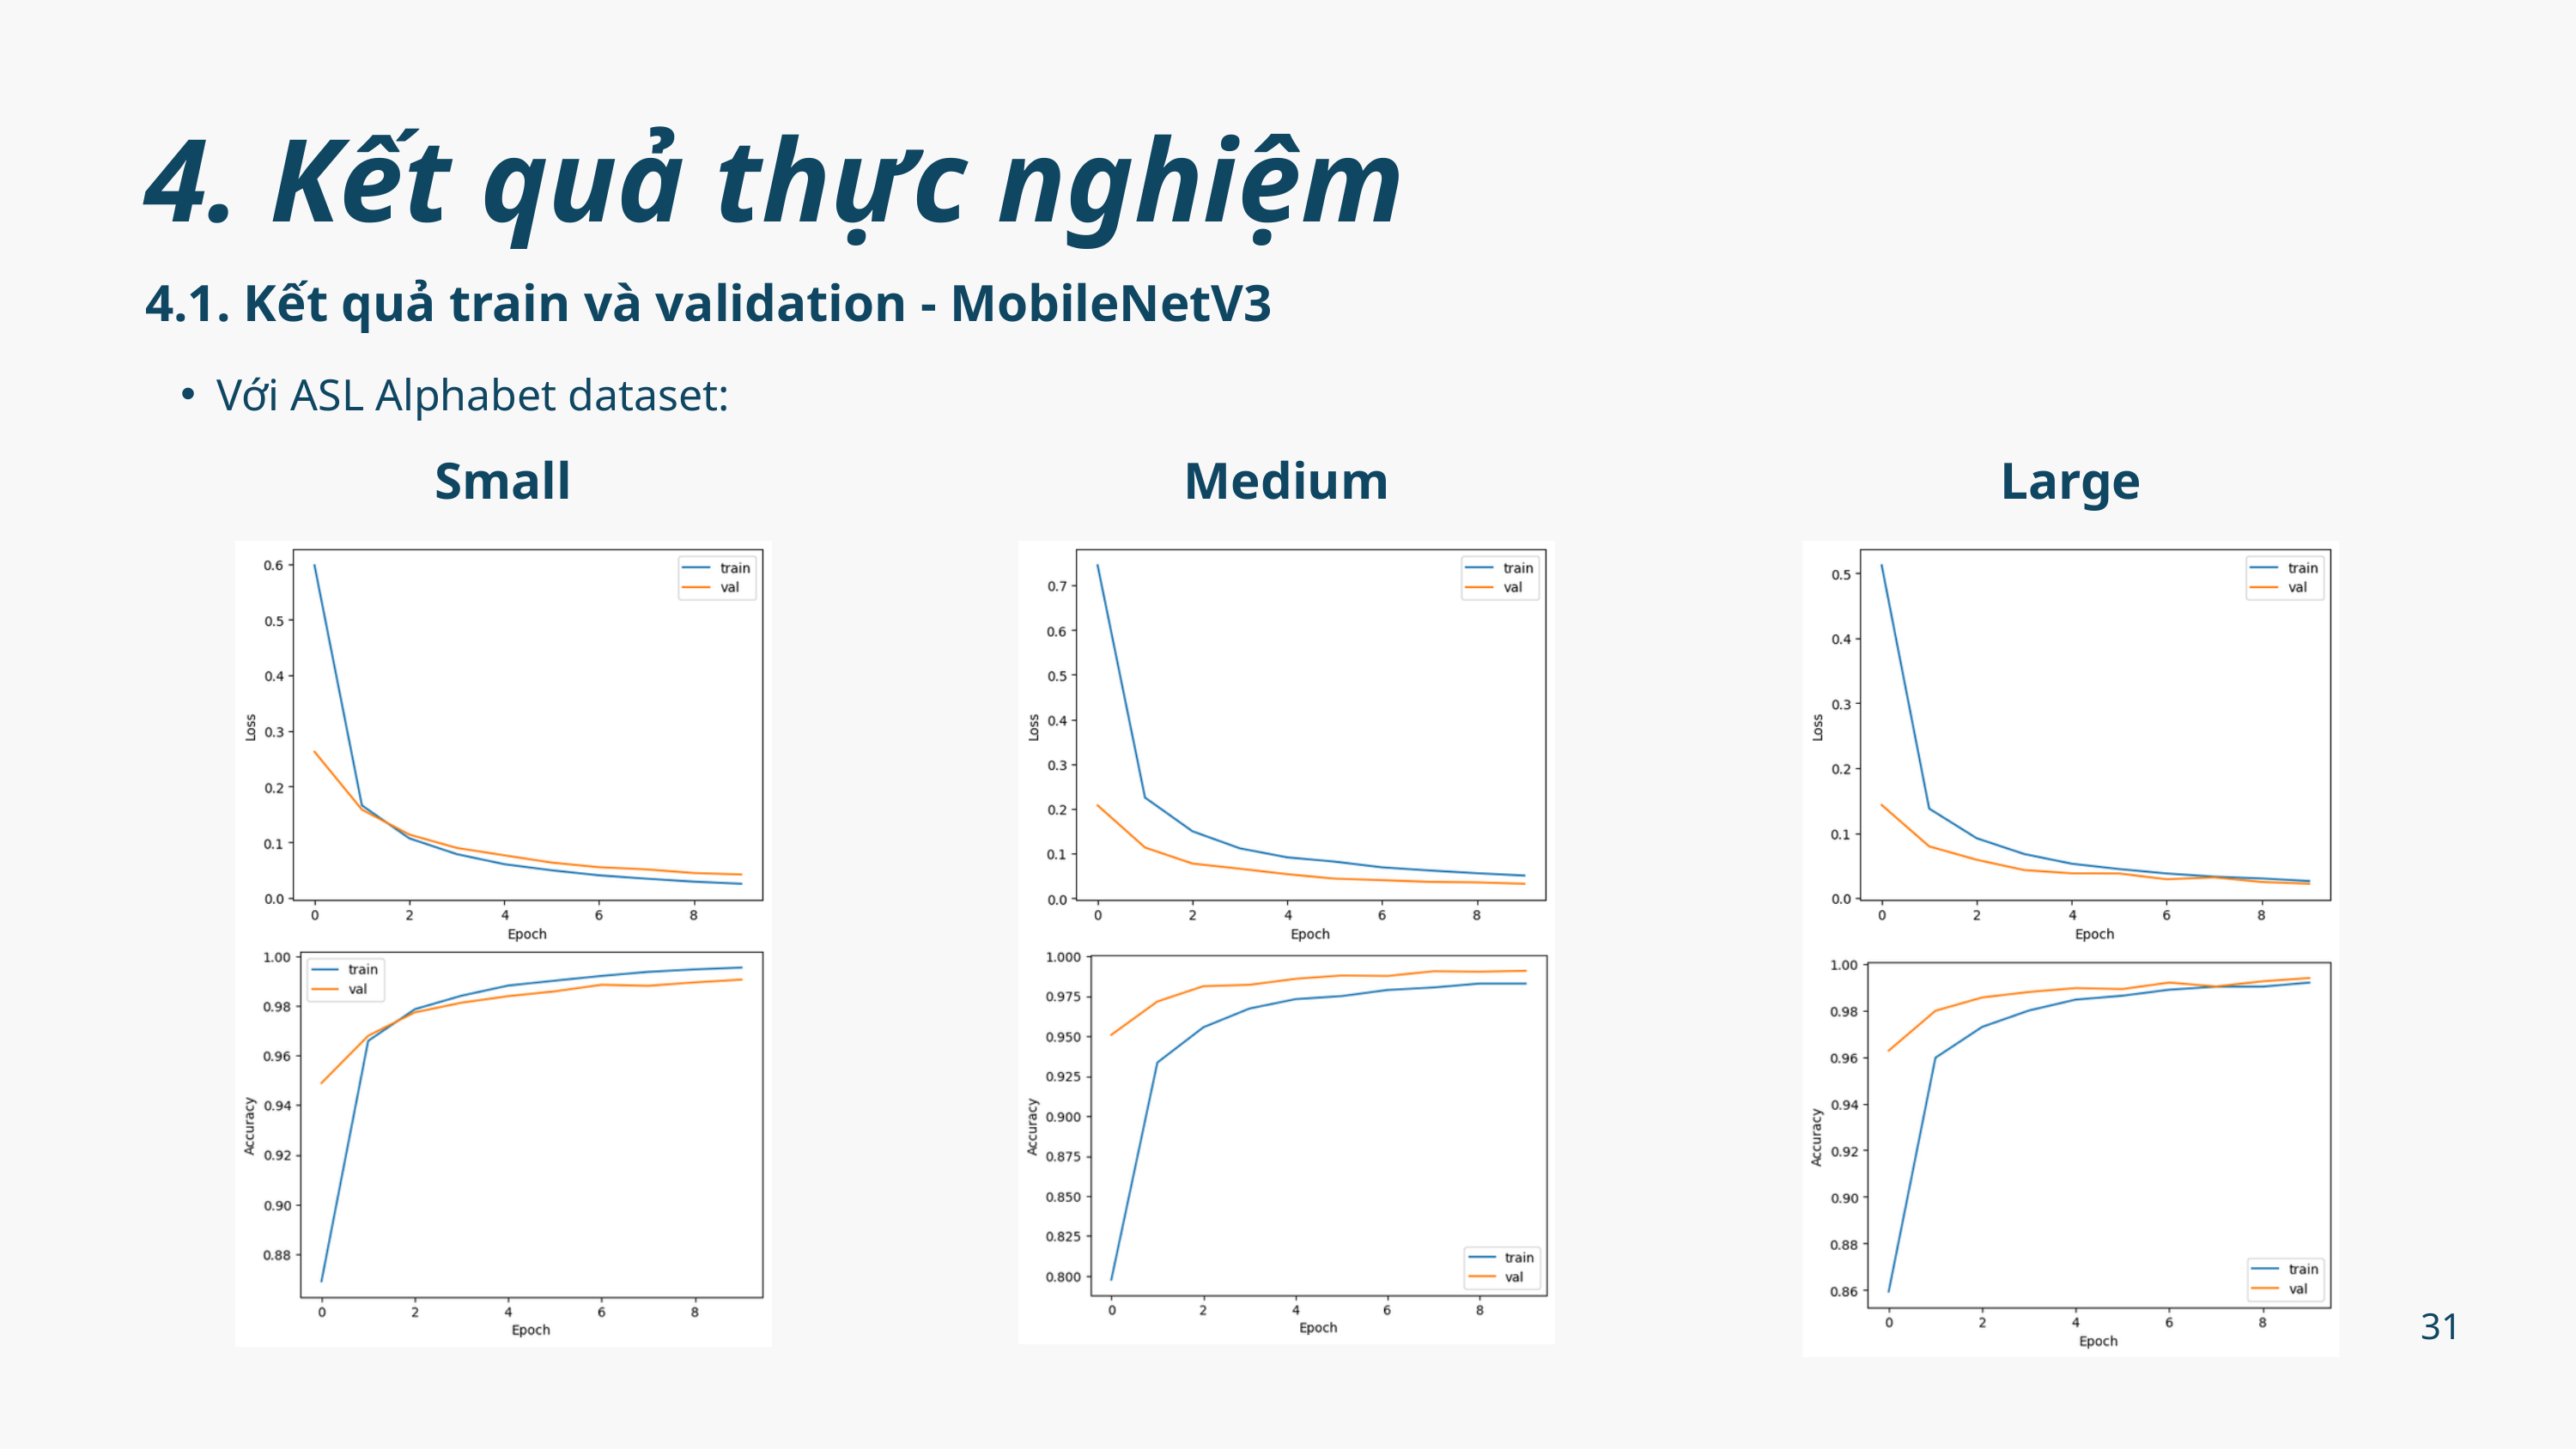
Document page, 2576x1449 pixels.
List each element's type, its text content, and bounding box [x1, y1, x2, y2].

text_box Small [144, 439, 863, 509]
text_box 31 [2421, 1296, 2463, 1348]
text_box [1018, 943, 1556, 1345]
text_box Với ASL Alphabet dataset: [144, 346, 2379, 420]
text_box [235, 943, 772, 1347]
text_box [1018, 541, 1556, 943]
text_box Large [1711, 439, 2431, 509]
text_box 4. Kết quả thực nghiệm [144, 84, 2127, 246]
text_box [1802, 541, 2340, 950]
text_box [1802, 950, 2340, 1357]
text_box Medium [927, 439, 1646, 509]
text_box 4.1. Kết quả train và validation - MobileNetV3 [145, 261, 2202, 331]
text_box [235, 541, 772, 943]
